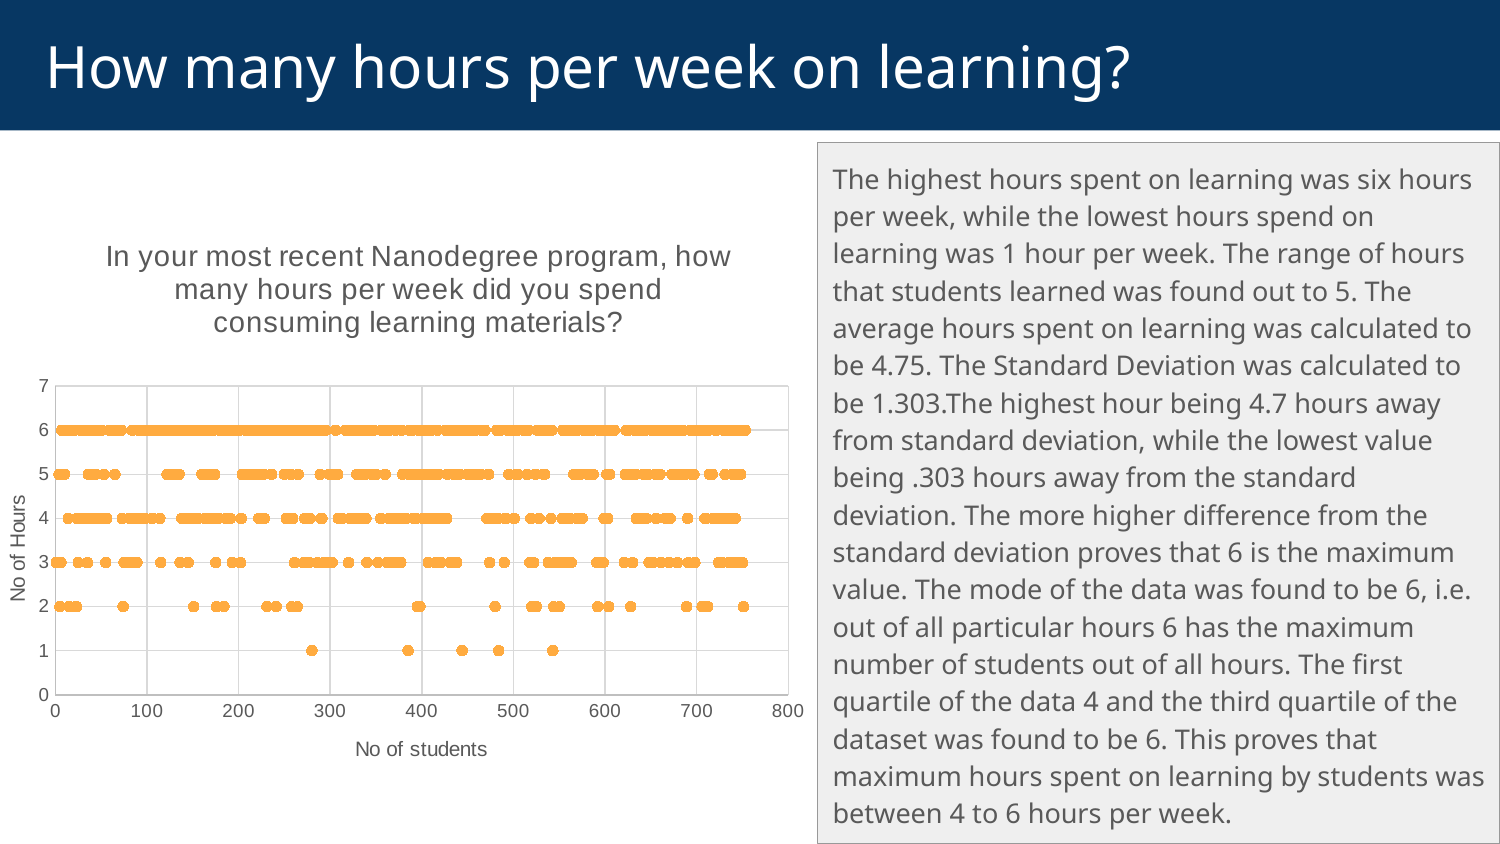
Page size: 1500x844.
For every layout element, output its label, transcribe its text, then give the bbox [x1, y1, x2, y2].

title How many hours per week on learning? [0, 0, 1500, 131]
list The highest hours spent on learning was six hours per week, while the lowest hours spend on learning was 1 hour per week. The range of hours that students learned was found out to 5. The average hours spent on learning was calculated to be 4.75. The Standard Deviation was calculated to be 1.303.The highest hour being 4.7 hours away from standard deviation, while the lowest value being .303 hours away from the standard deviation. The more higher difference from the standard deviation proves that 6 is the maximum value. The mode of the data was found to be 6, i.e. out of all particular hours 6 has the maximum number of students out of all hours. The first quartile of the data 4 and the third quartile of the dataset was found to be 6. This proves that maximum hours spent on learning by students was between 4 to 6 hours per week. [817, 142, 1500, 844]
chart [0, 218, 818, 768]
